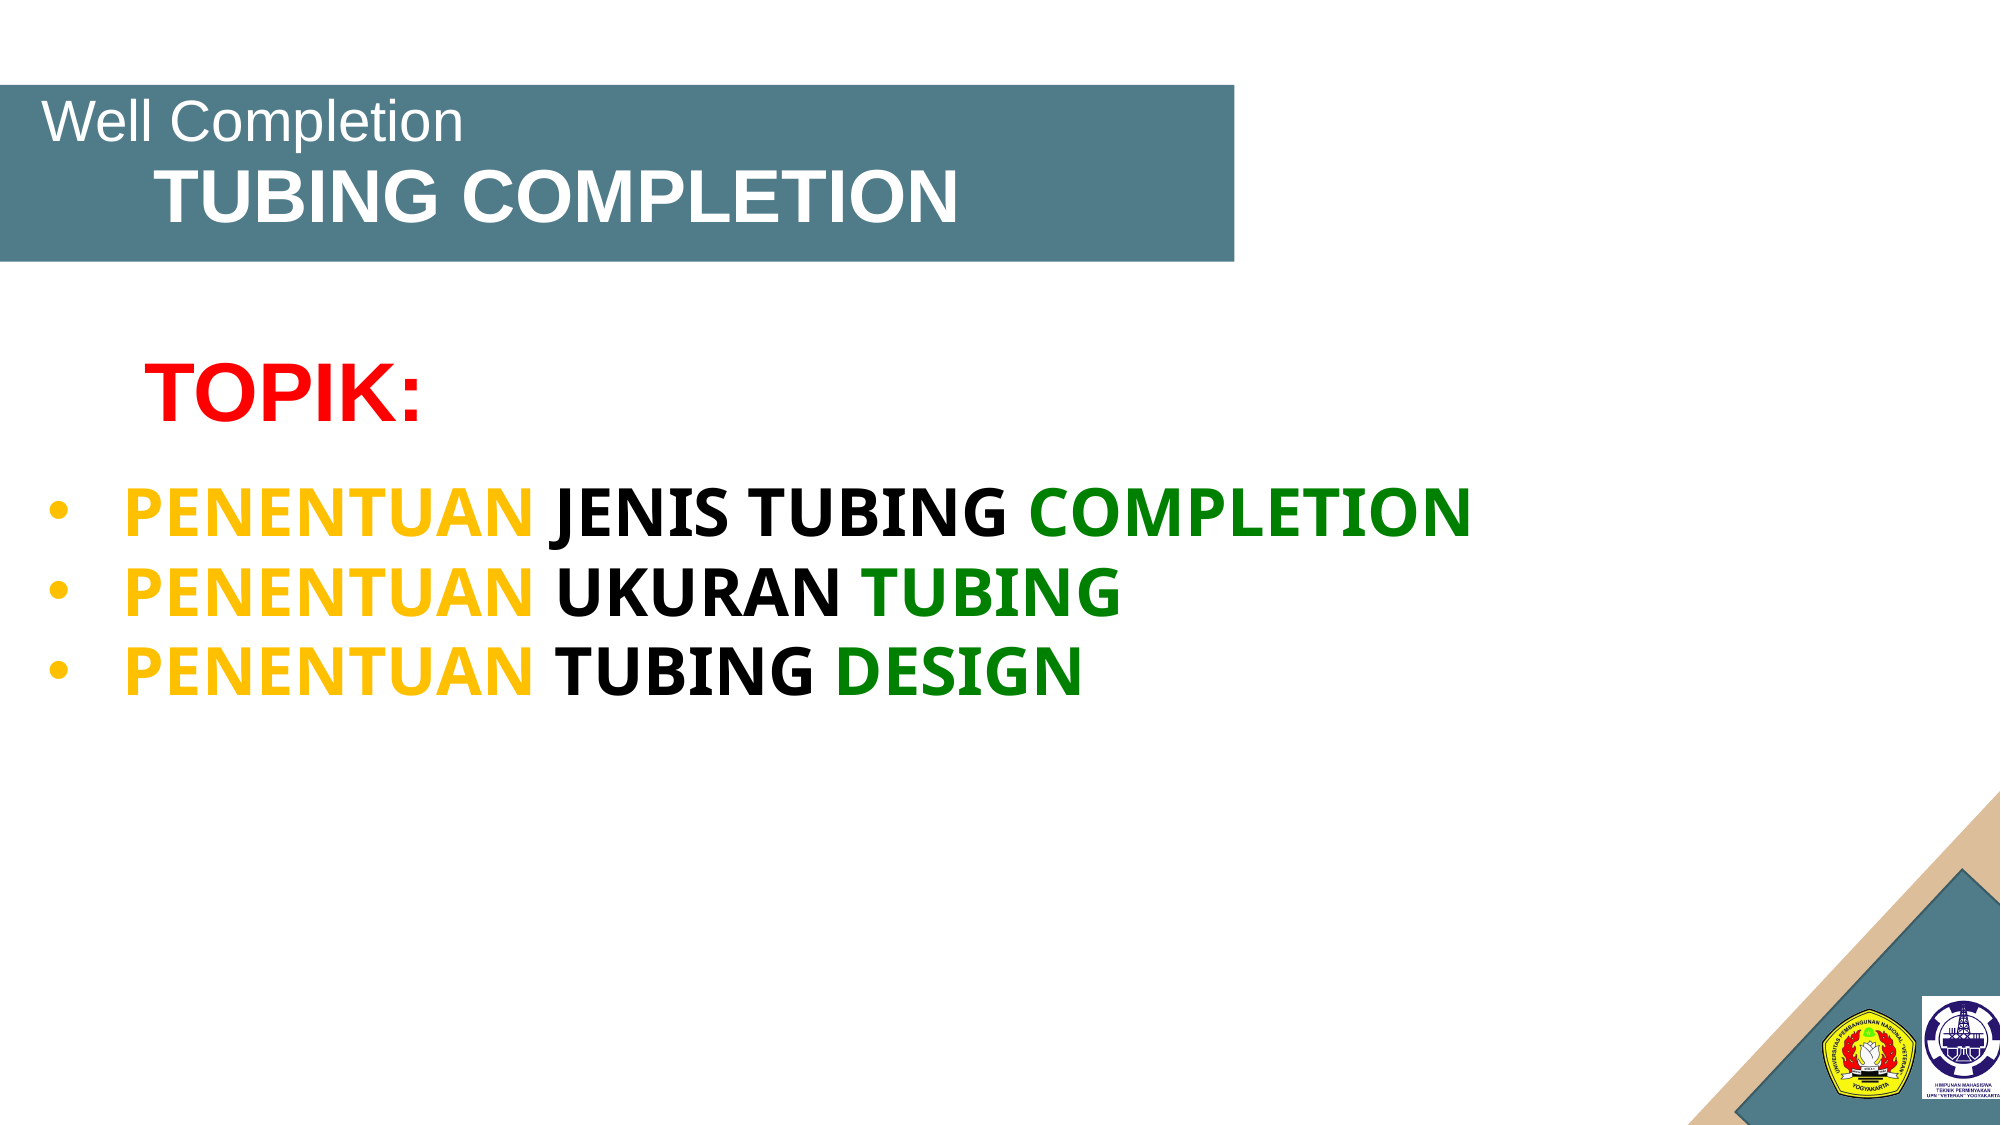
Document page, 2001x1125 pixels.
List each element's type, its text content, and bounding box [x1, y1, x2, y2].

text_box [1734, 868, 2000, 1125]
picture [1922, 996, 2000, 1099]
text_box Well Completion [0, 82, 693, 142]
text_box [1687, 790, 2000, 1125]
text_box PENENTUAN JENIS TUBING COMPLETION PENENTUAN UKURAN TUBING PENENTUAN TUBING DESIGN [33, 461, 1969, 717]
text_box [0, 84, 1235, 263]
picture [1818, 1008, 1917, 1099]
text_box TOPIK: [129, 331, 441, 446]
text_box TUBING COMPLETION [33, 147, 1076, 206]
